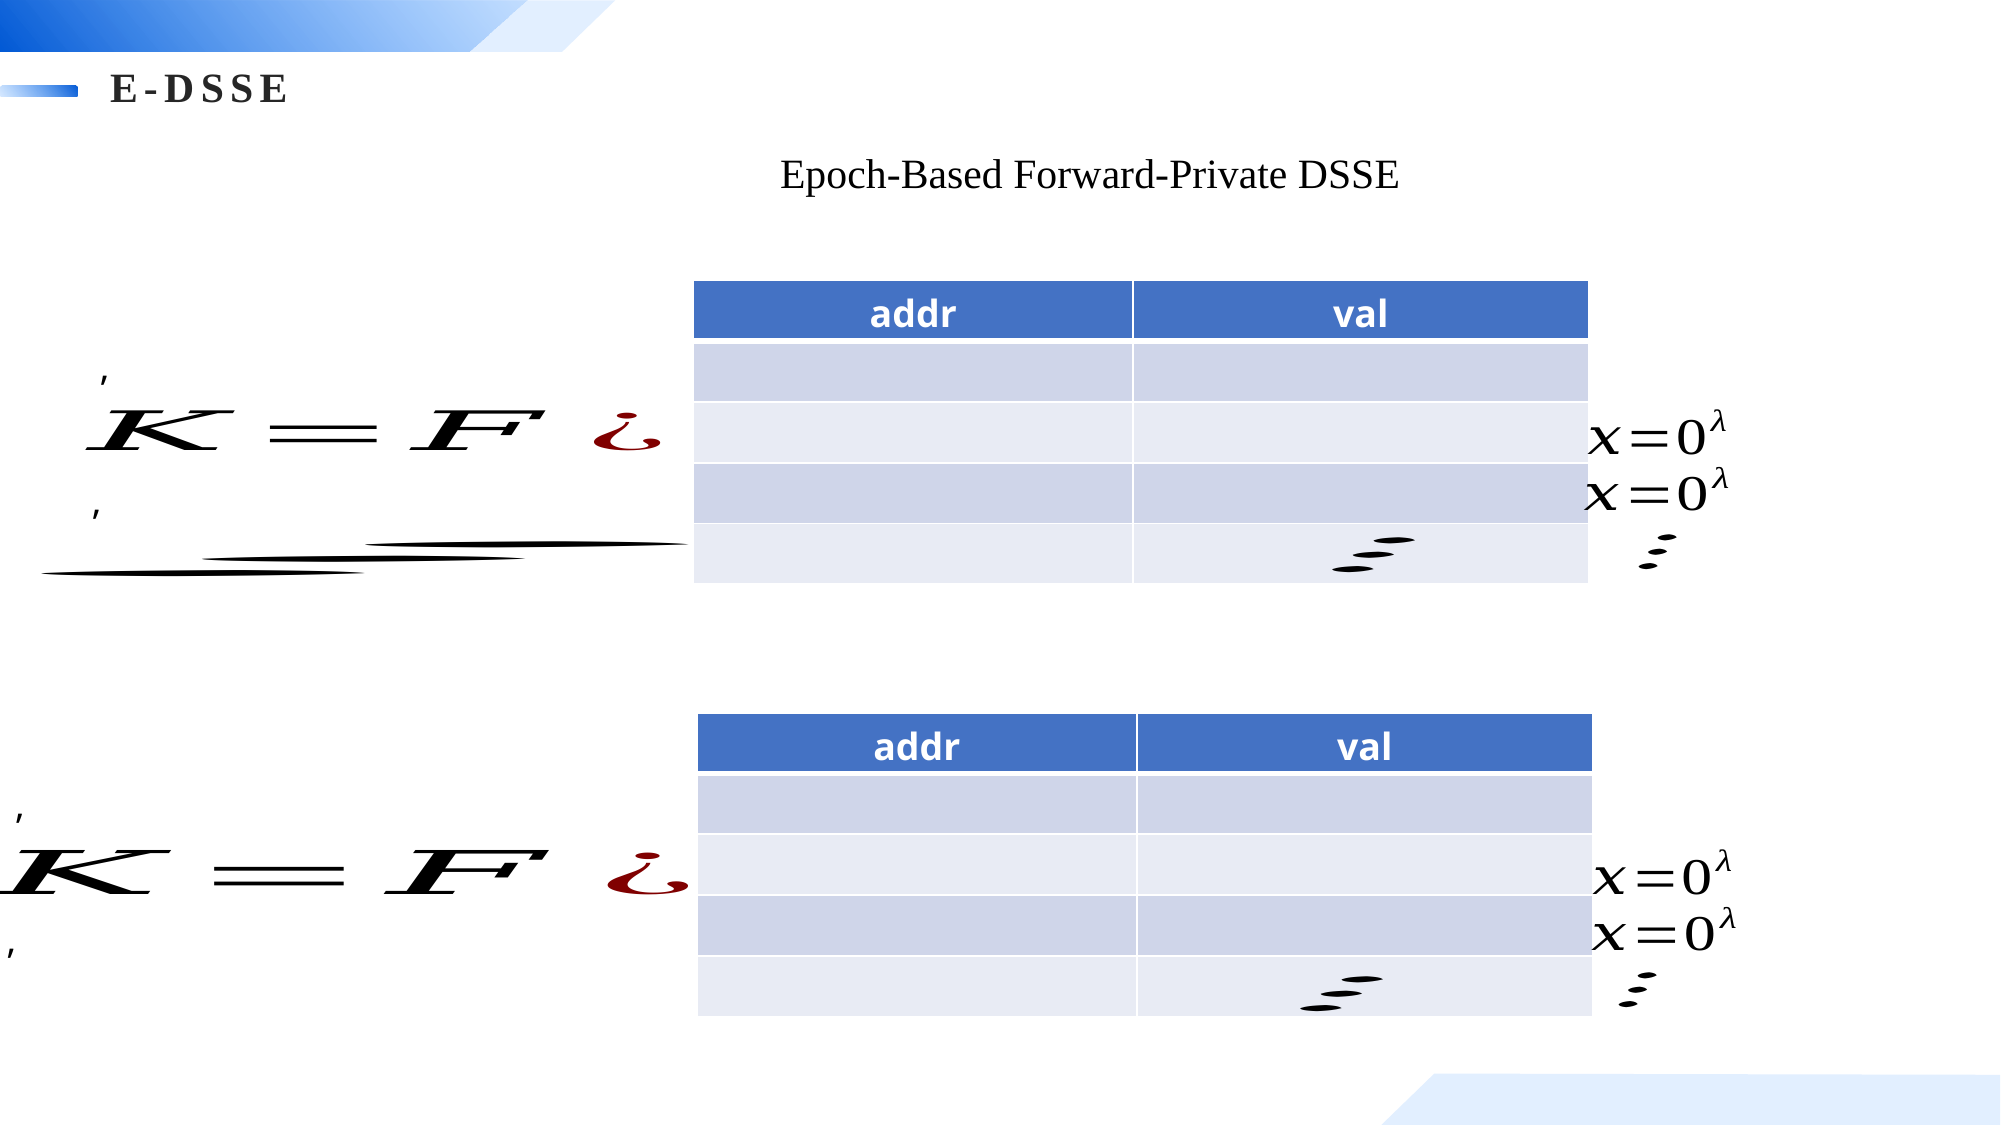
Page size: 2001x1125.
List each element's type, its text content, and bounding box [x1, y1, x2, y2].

title E-DSSE [76, 53, 321, 120]
text_box Epoch-Based Forward-Private DSSE [765, 139, 1465, 205]
